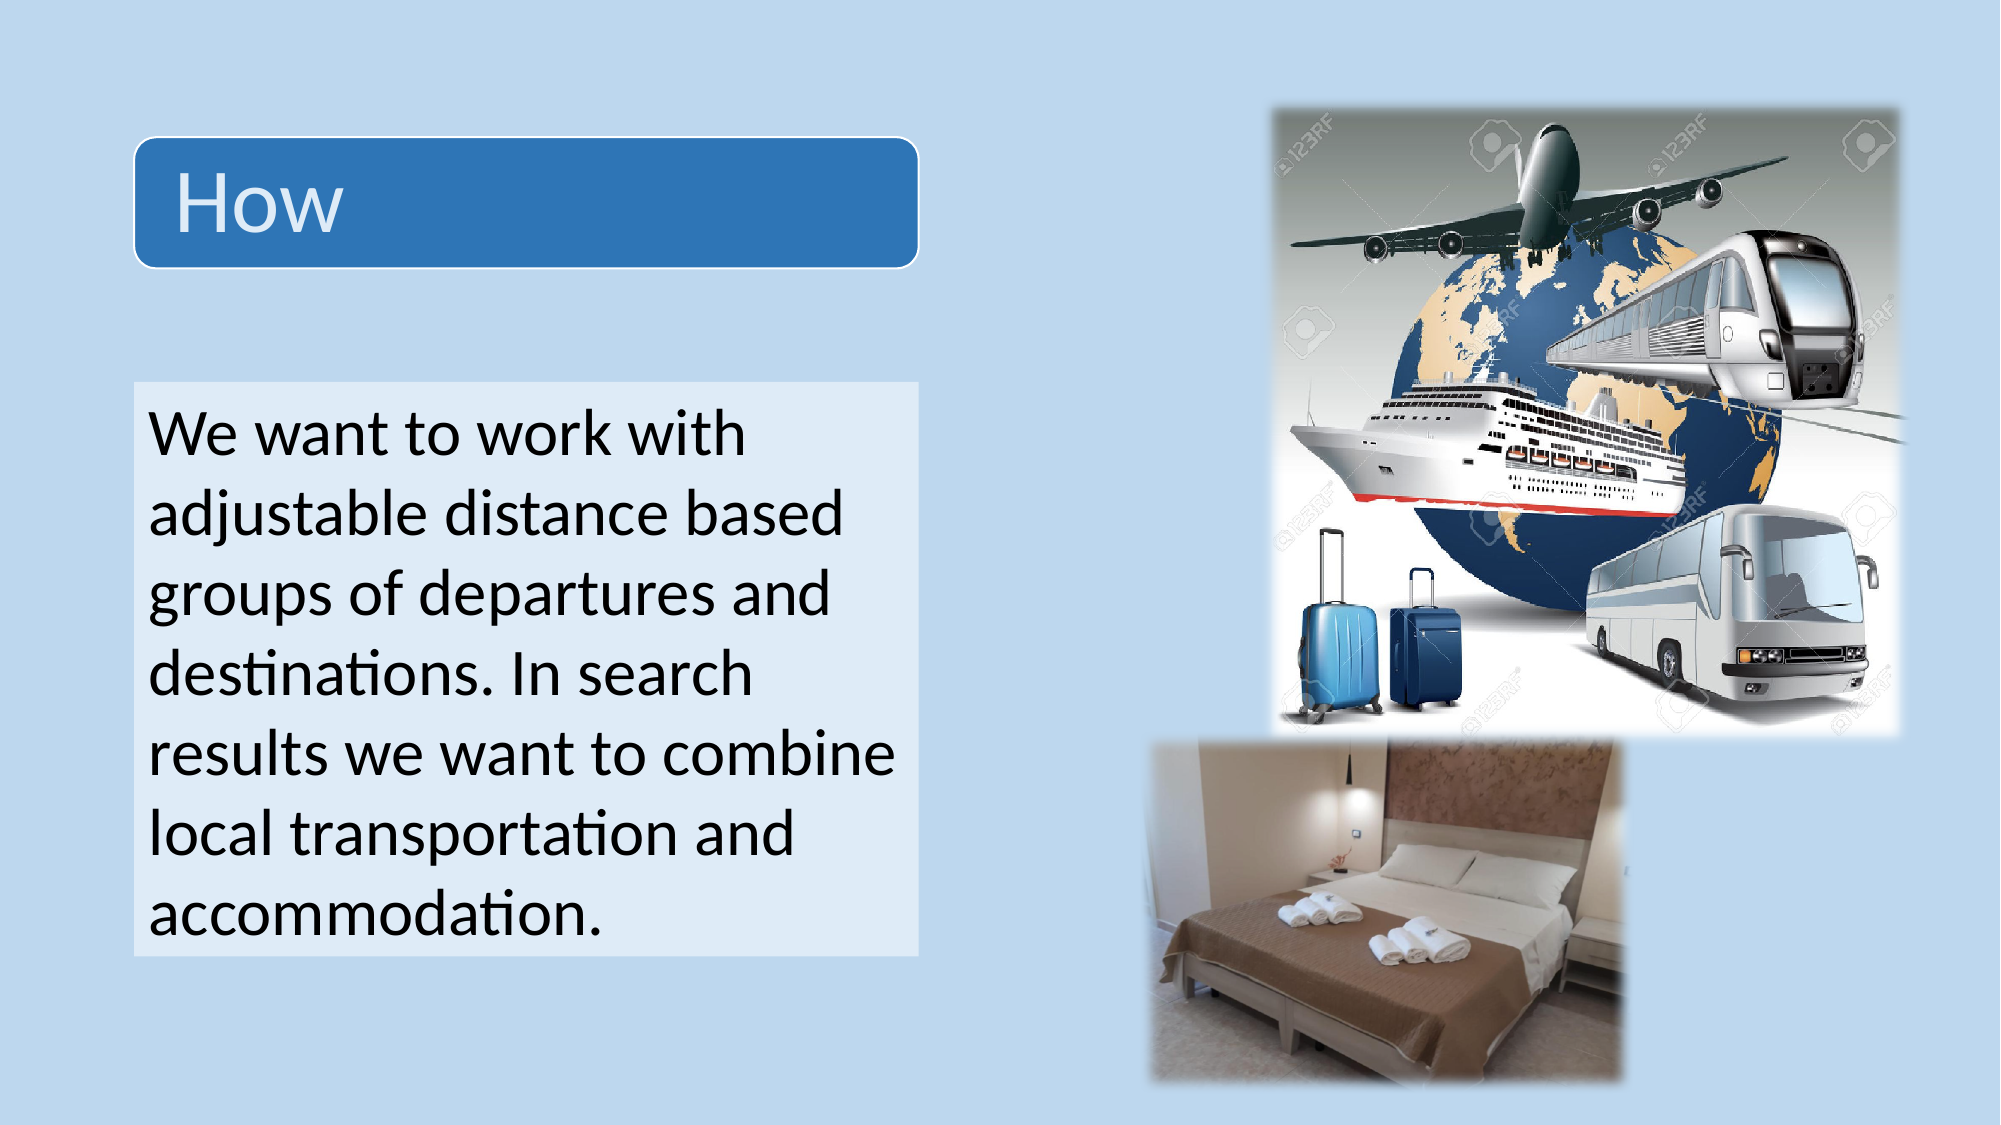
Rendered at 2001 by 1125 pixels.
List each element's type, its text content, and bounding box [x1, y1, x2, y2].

picture [1139, 96, 1911, 1094]
text_box We want to work with adjustable distance based groups of departures and destinations. In search results we want to combine local transportation and accommodation. [134, 381, 919, 957]
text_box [134, 137, 919, 269]
